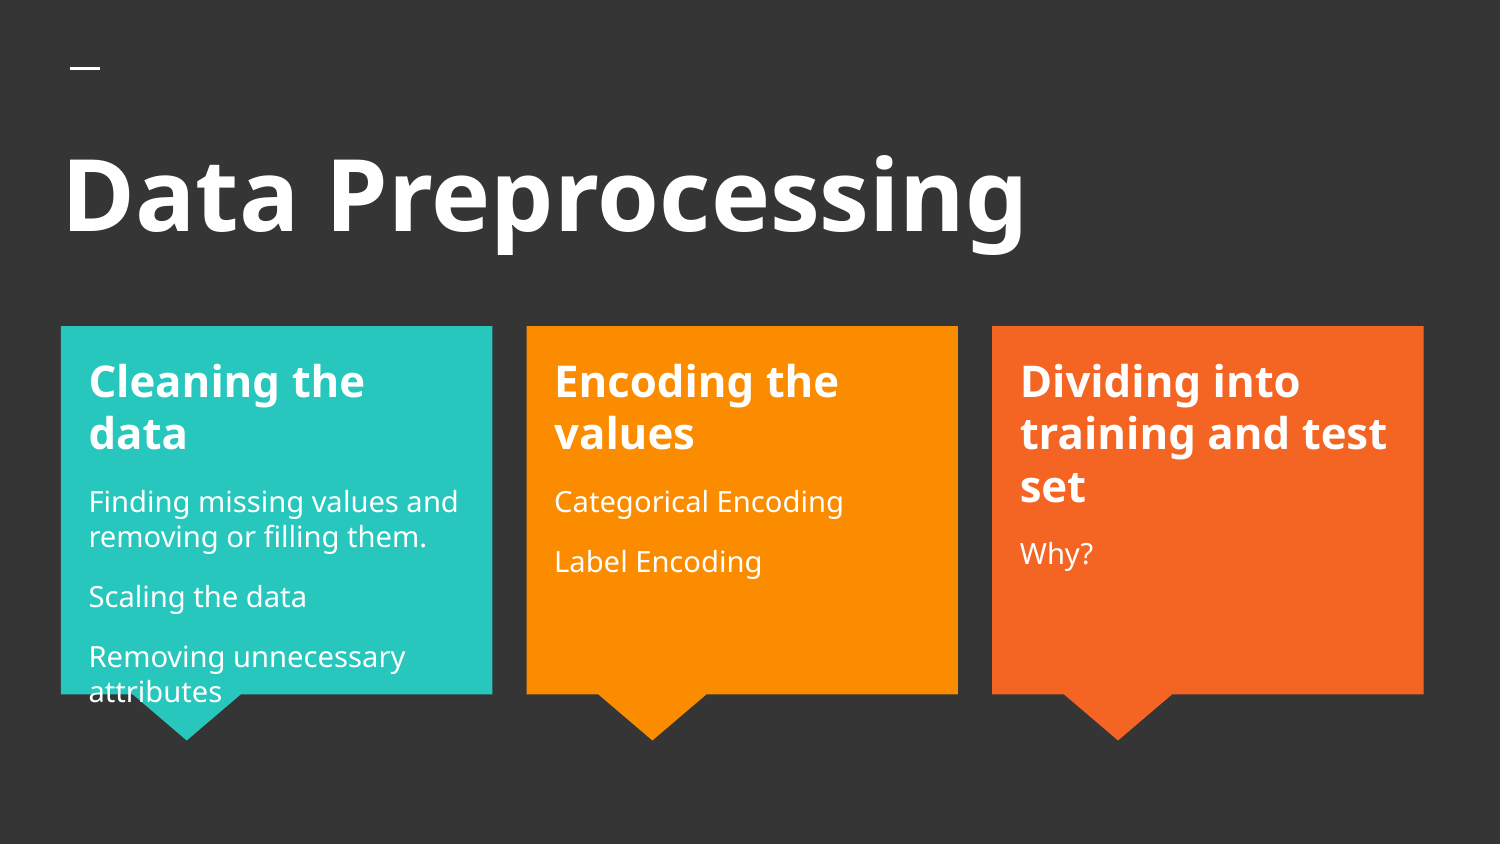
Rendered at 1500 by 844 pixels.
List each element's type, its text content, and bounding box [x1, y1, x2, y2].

text_box [992, 326, 1424, 741]
title Data Preprocessing [46, 116, 1461, 285]
title Cleaning the data Finding missing values and removing or filling them. Scaling the data Removing unnecessary attributes [73, 338, 481, 668]
title Dividing into training and test set Why? [1004, 338, 1412, 668]
title Encoding the values Categorical Encoding Label Encoding [539, 338, 947, 668]
text_box [60, 326, 493, 741]
text_box [526, 326, 958, 741]
